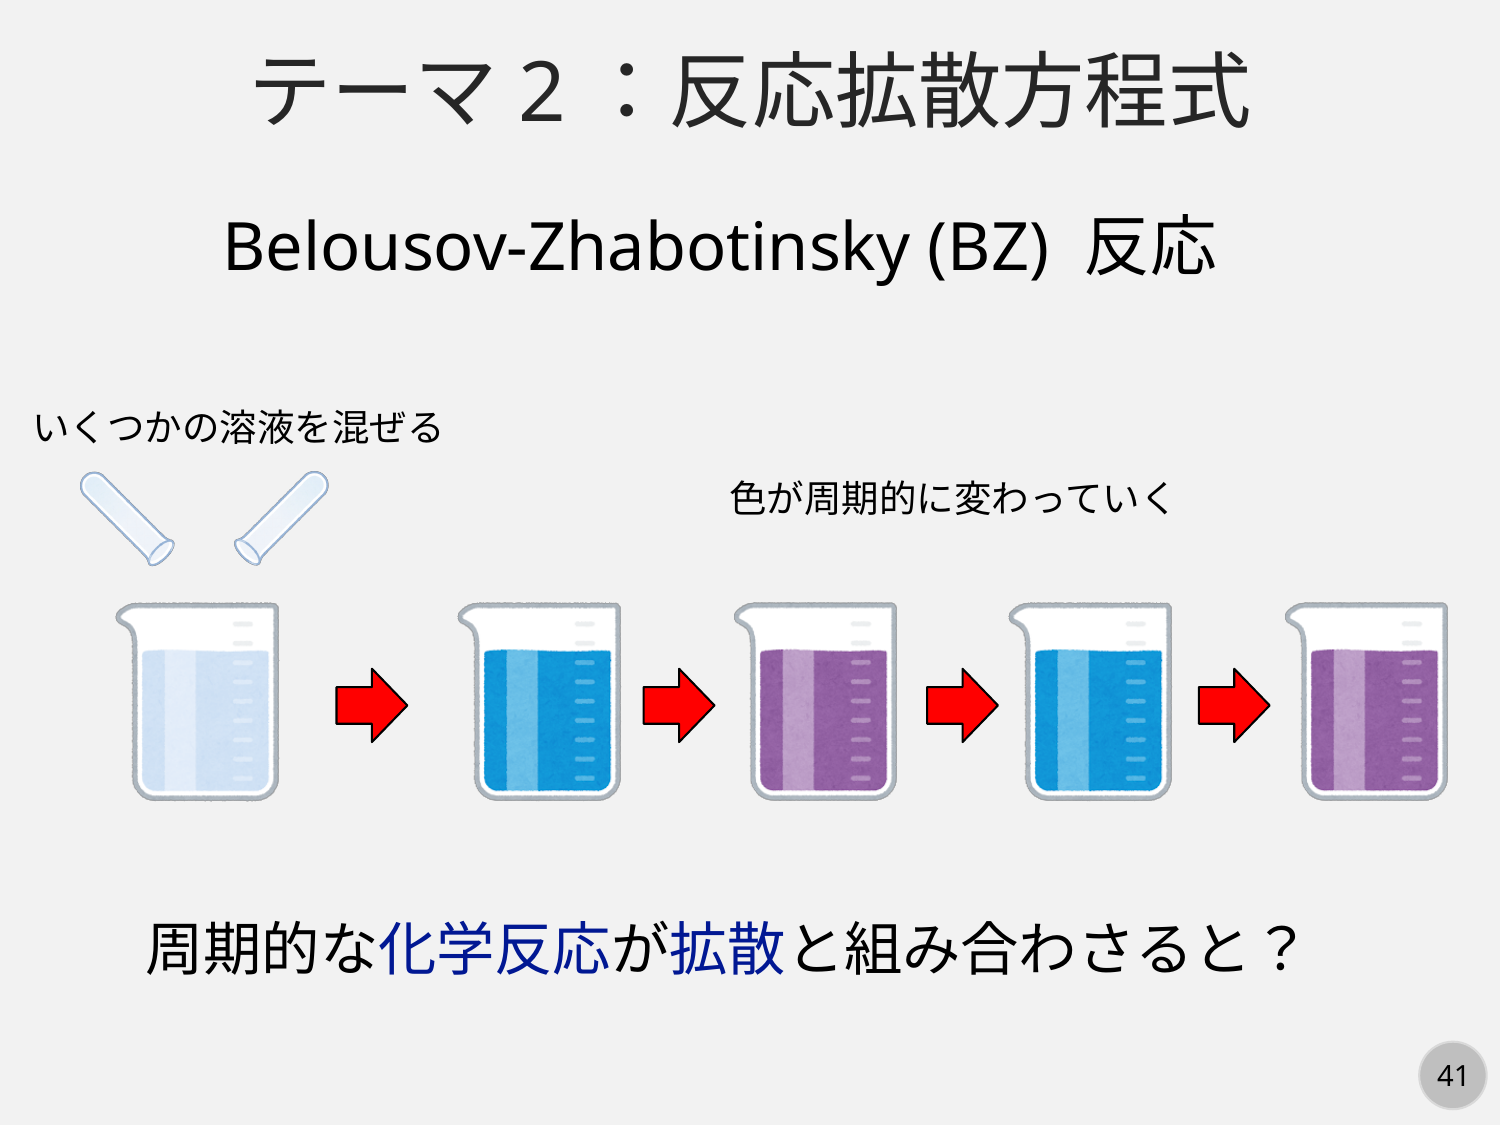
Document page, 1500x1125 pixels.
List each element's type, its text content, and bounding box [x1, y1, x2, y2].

picture [1281, 597, 1457, 807]
text_box [1197, 667, 1271, 744]
picture [76, 467, 179, 570]
text_box いくつかの溶液を混ぜる [17, 397, 467, 457]
text_box 色が周期的に変わっていく [714, 467, 1235, 528]
picture [230, 467, 333, 570]
picture [730, 597, 906, 807]
list テーマ2：反応拡散方程式 [0, 31, 1500, 155]
picture [1005, 597, 1181, 807]
text_box [642, 667, 716, 744]
picture [454, 597, 630, 807]
text_box [926, 667, 999, 744]
text_box 周期的な化学反応が拡散と組み合わさると？ [130, 905, 1326, 990]
picture [112, 597, 288, 807]
text_box [335, 667, 409, 744]
text_box Belousov-Zhabotinsky (BZ) 反応 [207, 196, 1232, 291]
